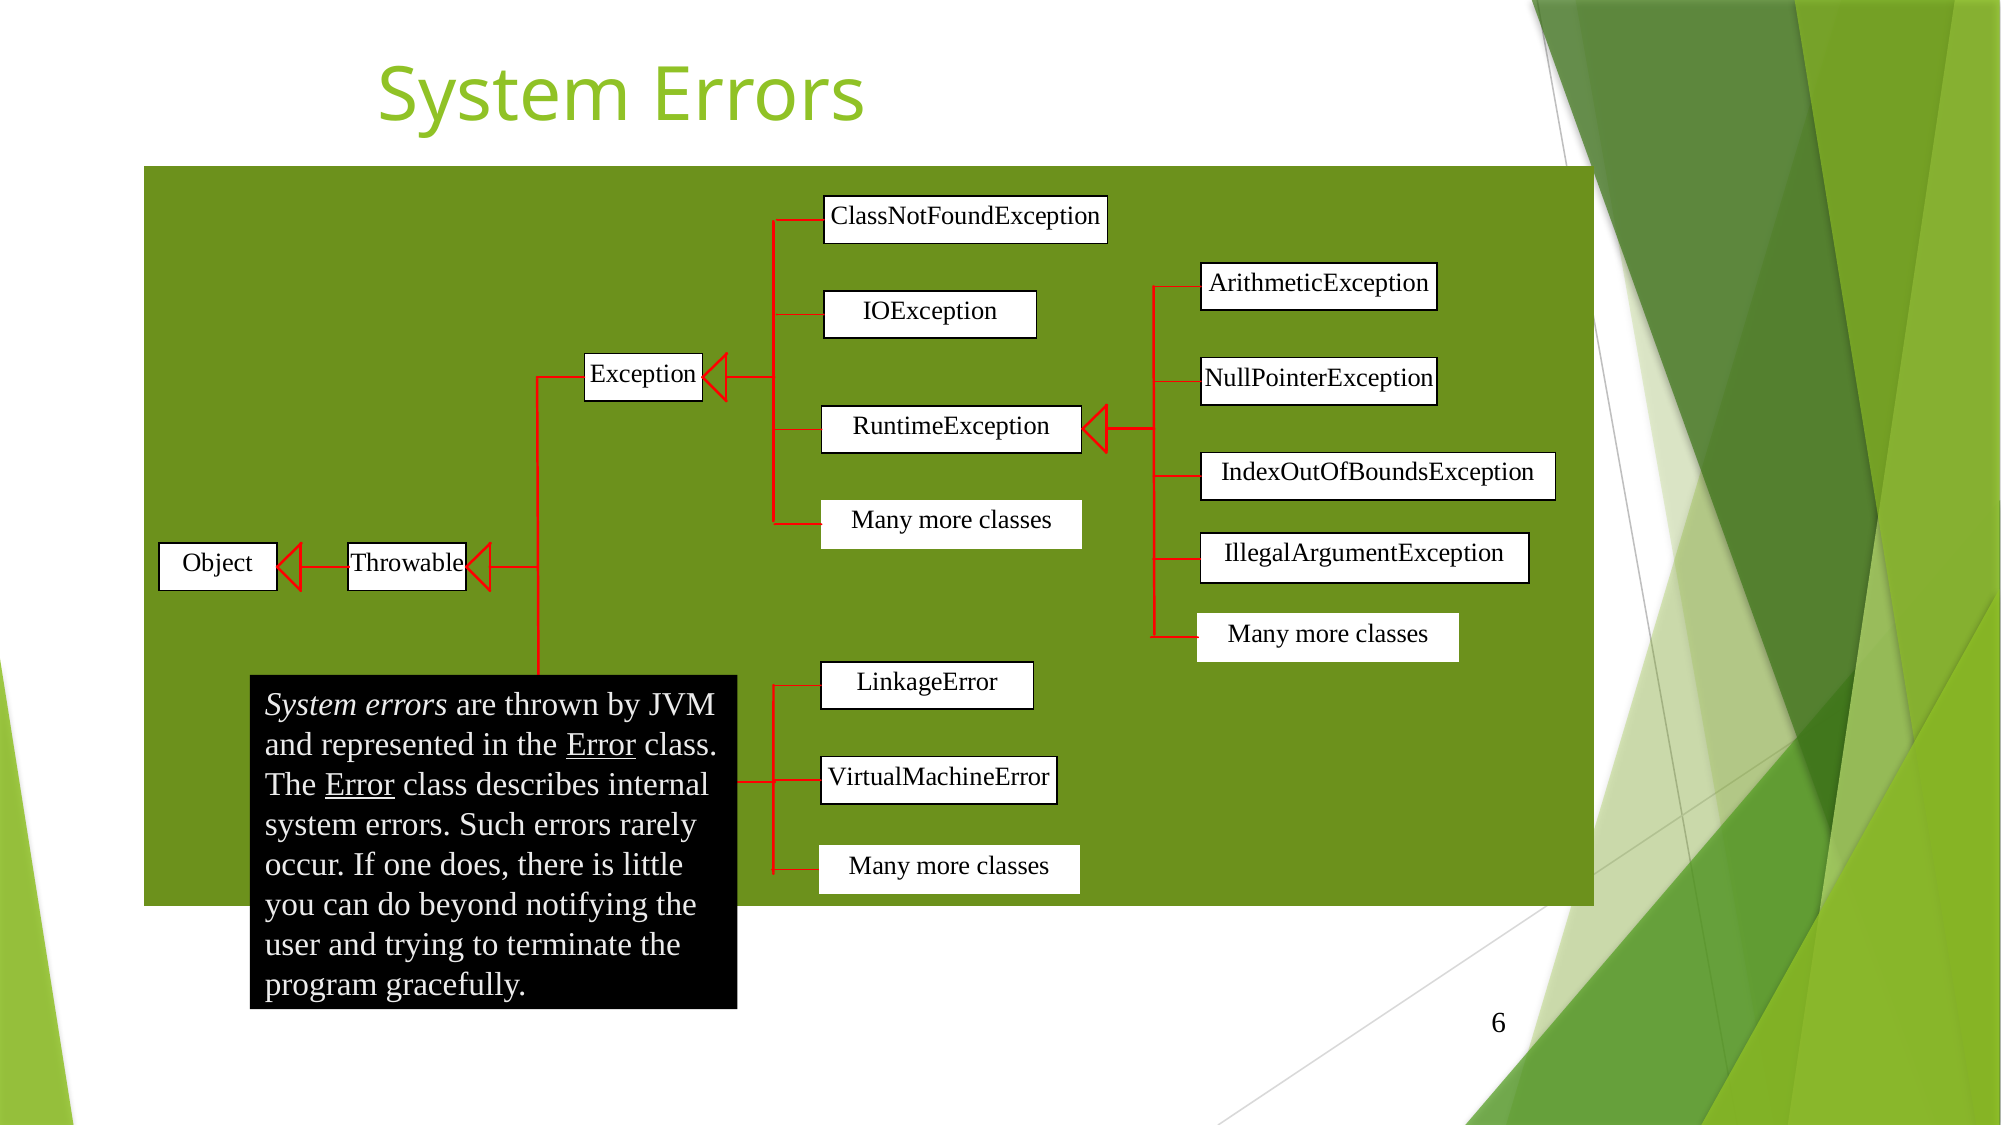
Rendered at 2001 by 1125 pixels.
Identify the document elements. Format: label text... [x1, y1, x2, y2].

text_box System errors are thrown by JVM and represented in the Error class. The Error class describes internal system errors. Such errors rarely occur. If one does, there is little you can do beyond notifying the user and trying to terminate the program gracefully. [249, 915, 738, 1010]
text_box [143, 165, 1595, 907]
slide_number 6 [1409, 991, 1522, 1051]
title System Errors [362, 37, 1638, 172]
